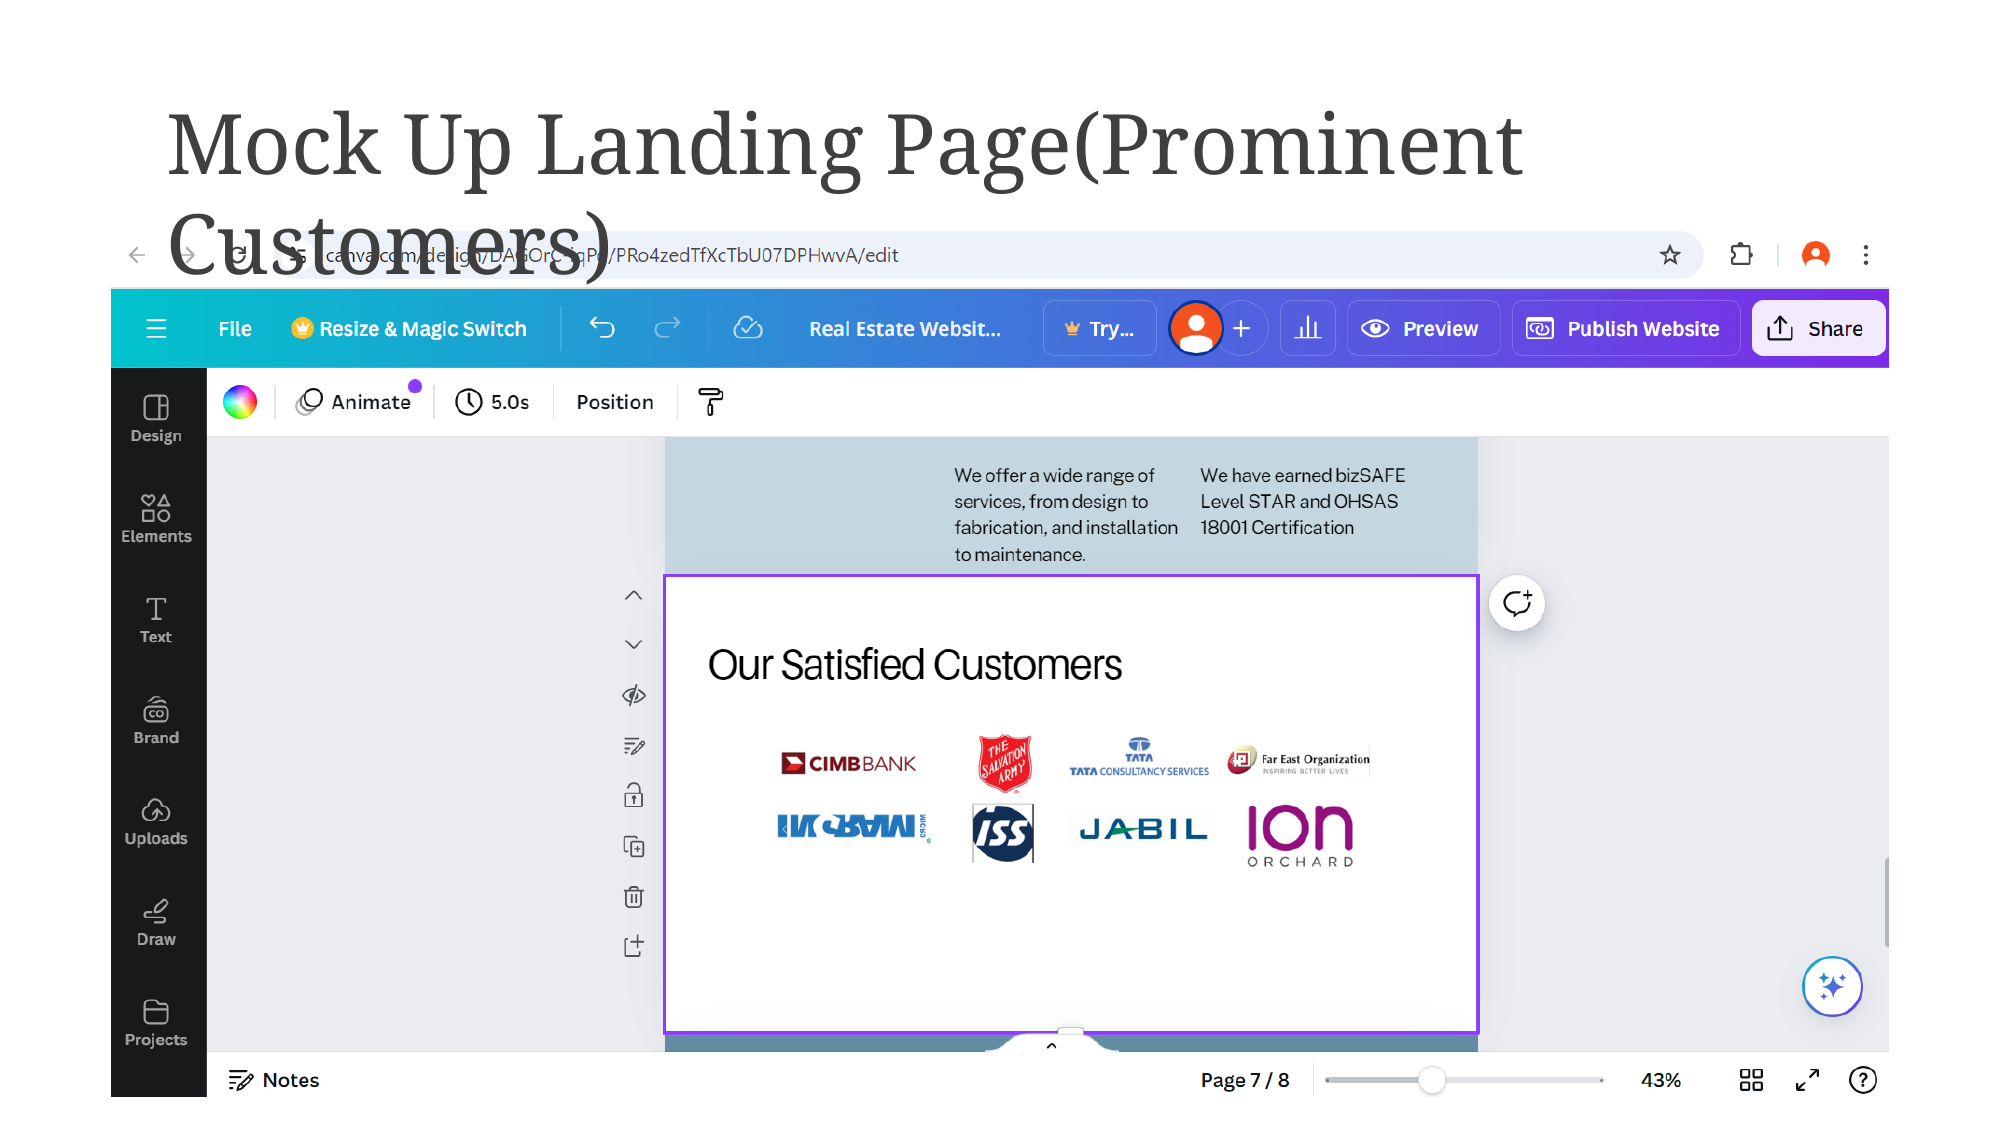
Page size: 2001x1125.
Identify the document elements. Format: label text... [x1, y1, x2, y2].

picture [111, 227, 1889, 1097]
text_box Mock Up Landing Page(Prominent Customers) [151, 83, 1905, 299]
